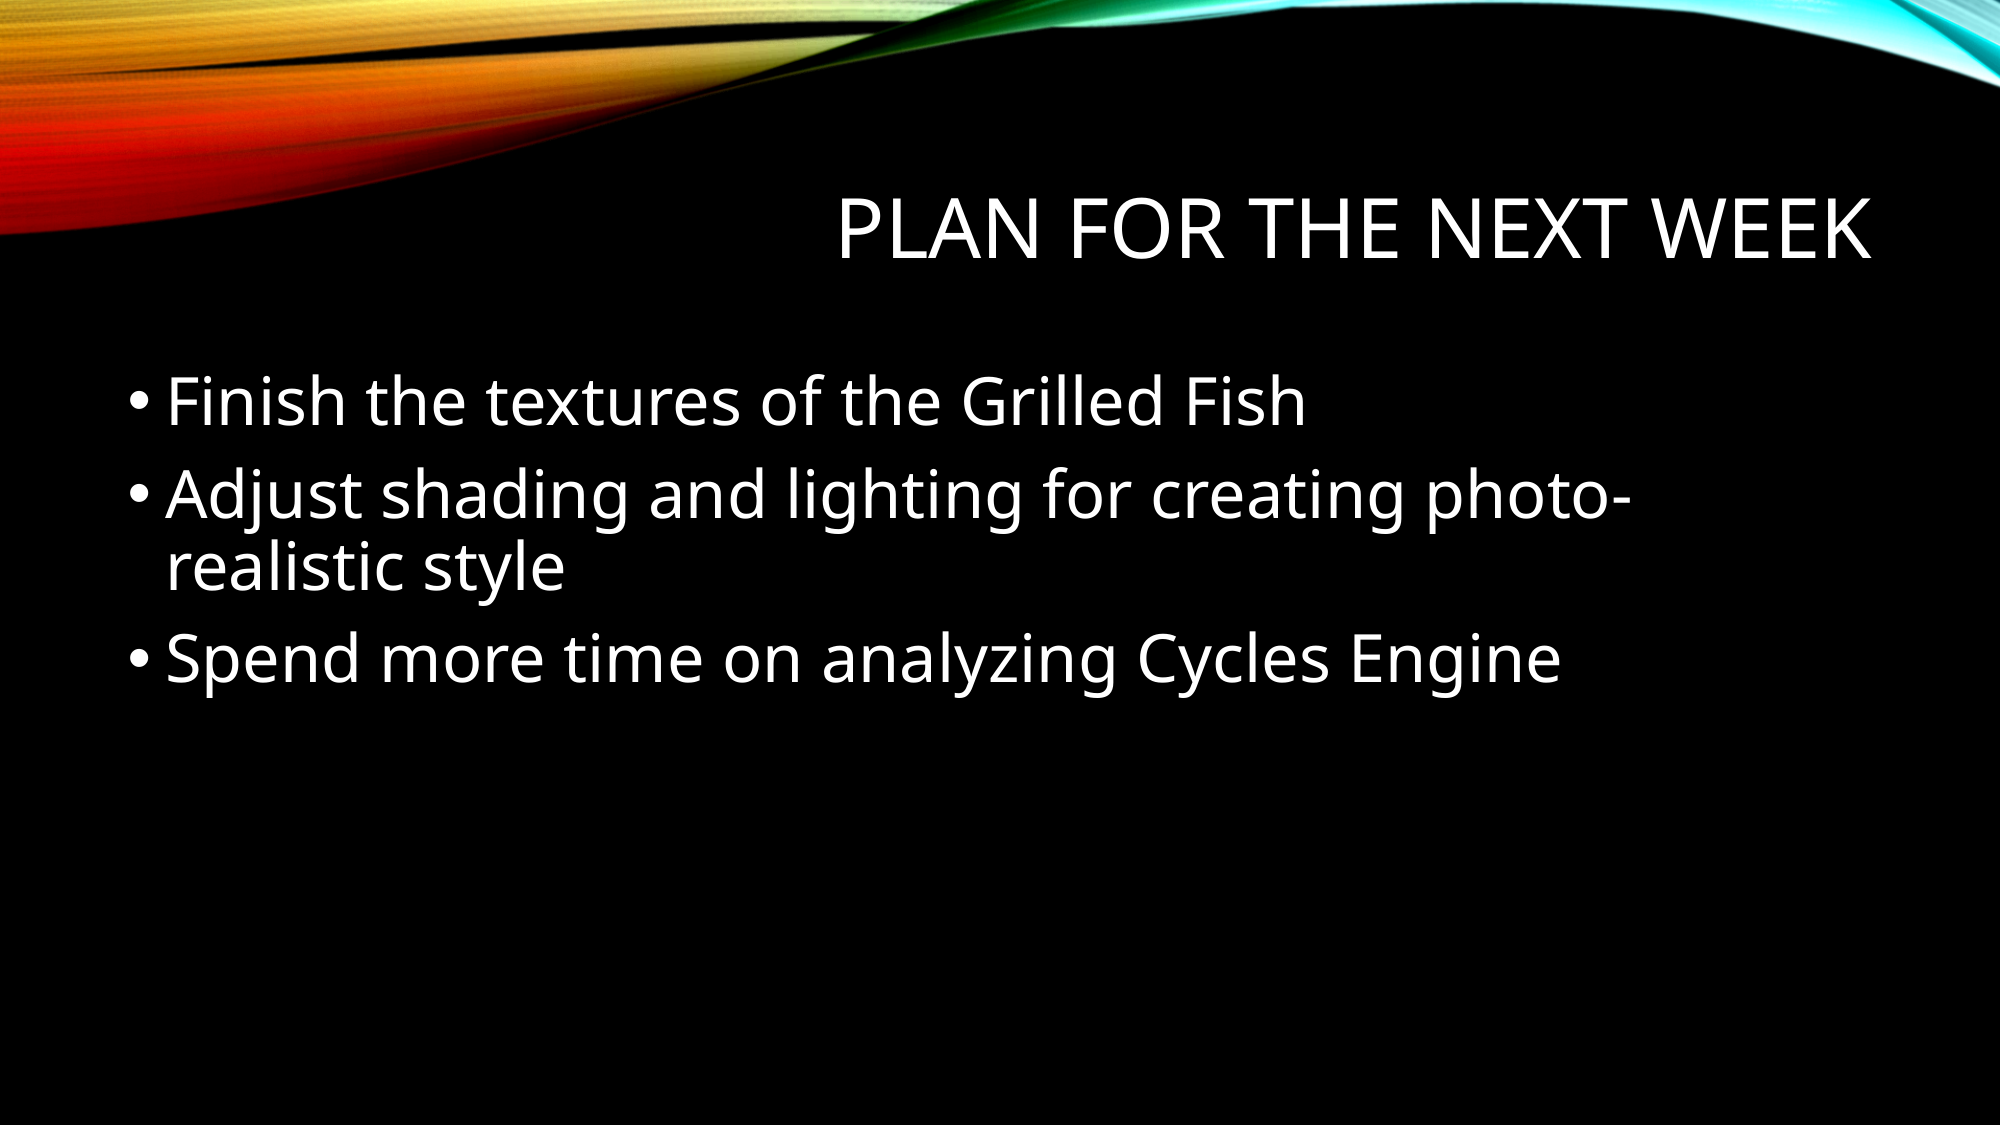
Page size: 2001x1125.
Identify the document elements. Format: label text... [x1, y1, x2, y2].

list Finish the textures of the Grilled Fish Adjust shading and lighting for creating photo-realistic style Spend more time on analyzing Cycles Engine [112, 360, 1888, 1021]
title Plan for the next week [474, 125, 1888, 338]
picture [0, 0, 2000, 237]
